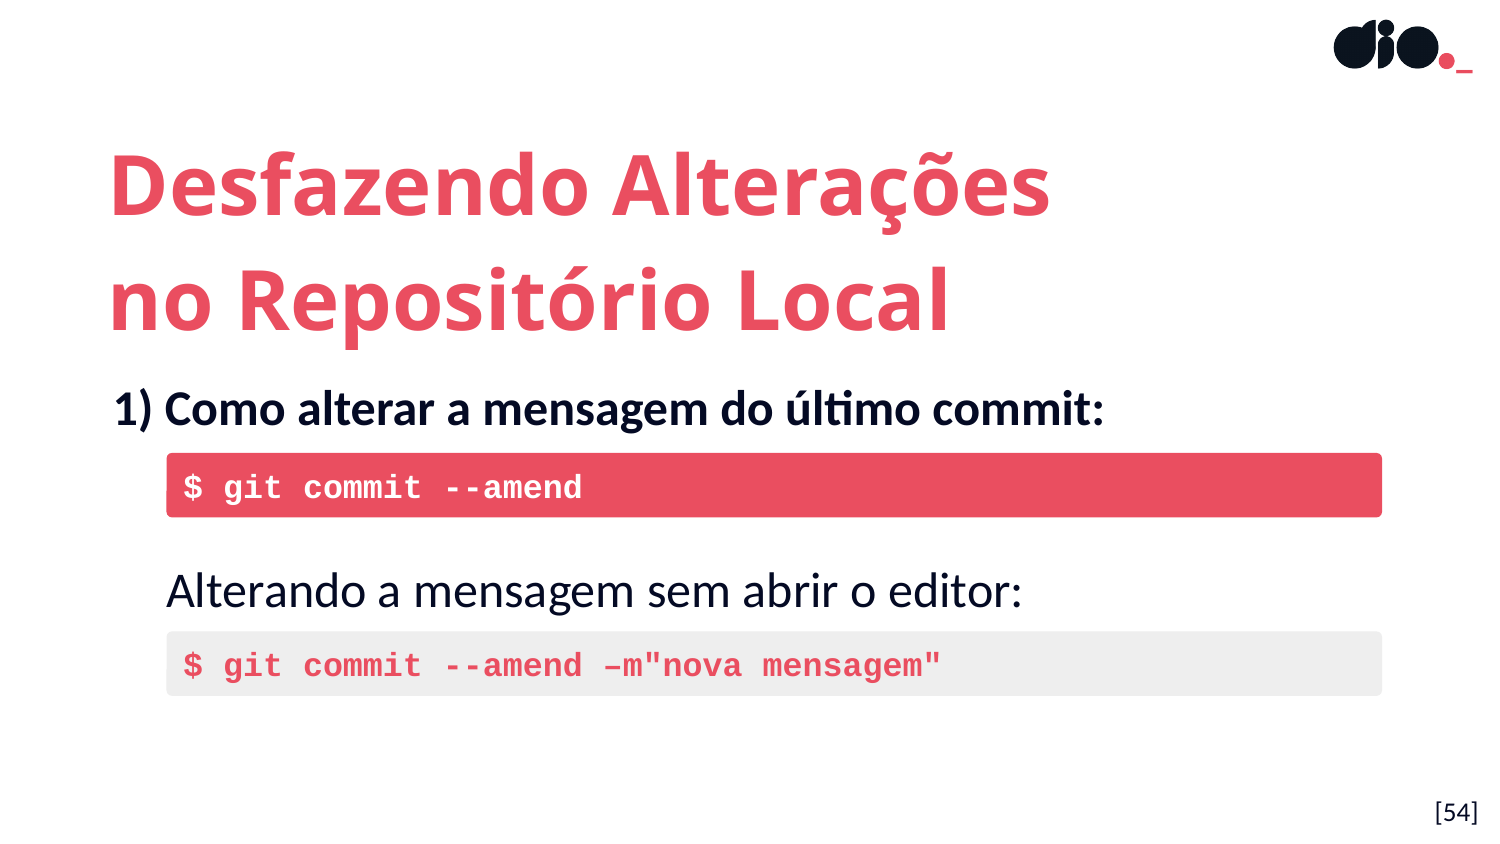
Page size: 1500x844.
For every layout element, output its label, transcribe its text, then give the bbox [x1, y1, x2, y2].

picture [1333, 19, 1473, 74]
text_box Alterando a mensagem sem abrir o editor: [138, 549, 1380, 625]
text_box 1) Como alterar a mensagem do último commit: [85, 367, 1380, 443]
text_box Desfazendo Alterações no Repositório Local [92, 162, 1183, 302]
text_box $ git commit --amend –m"nova mensagem" [166, 631, 1383, 696]
slide_number [‹#›] [1403, 779, 1494, 844]
text_box $ git commit --amend [166, 452, 1383, 518]
